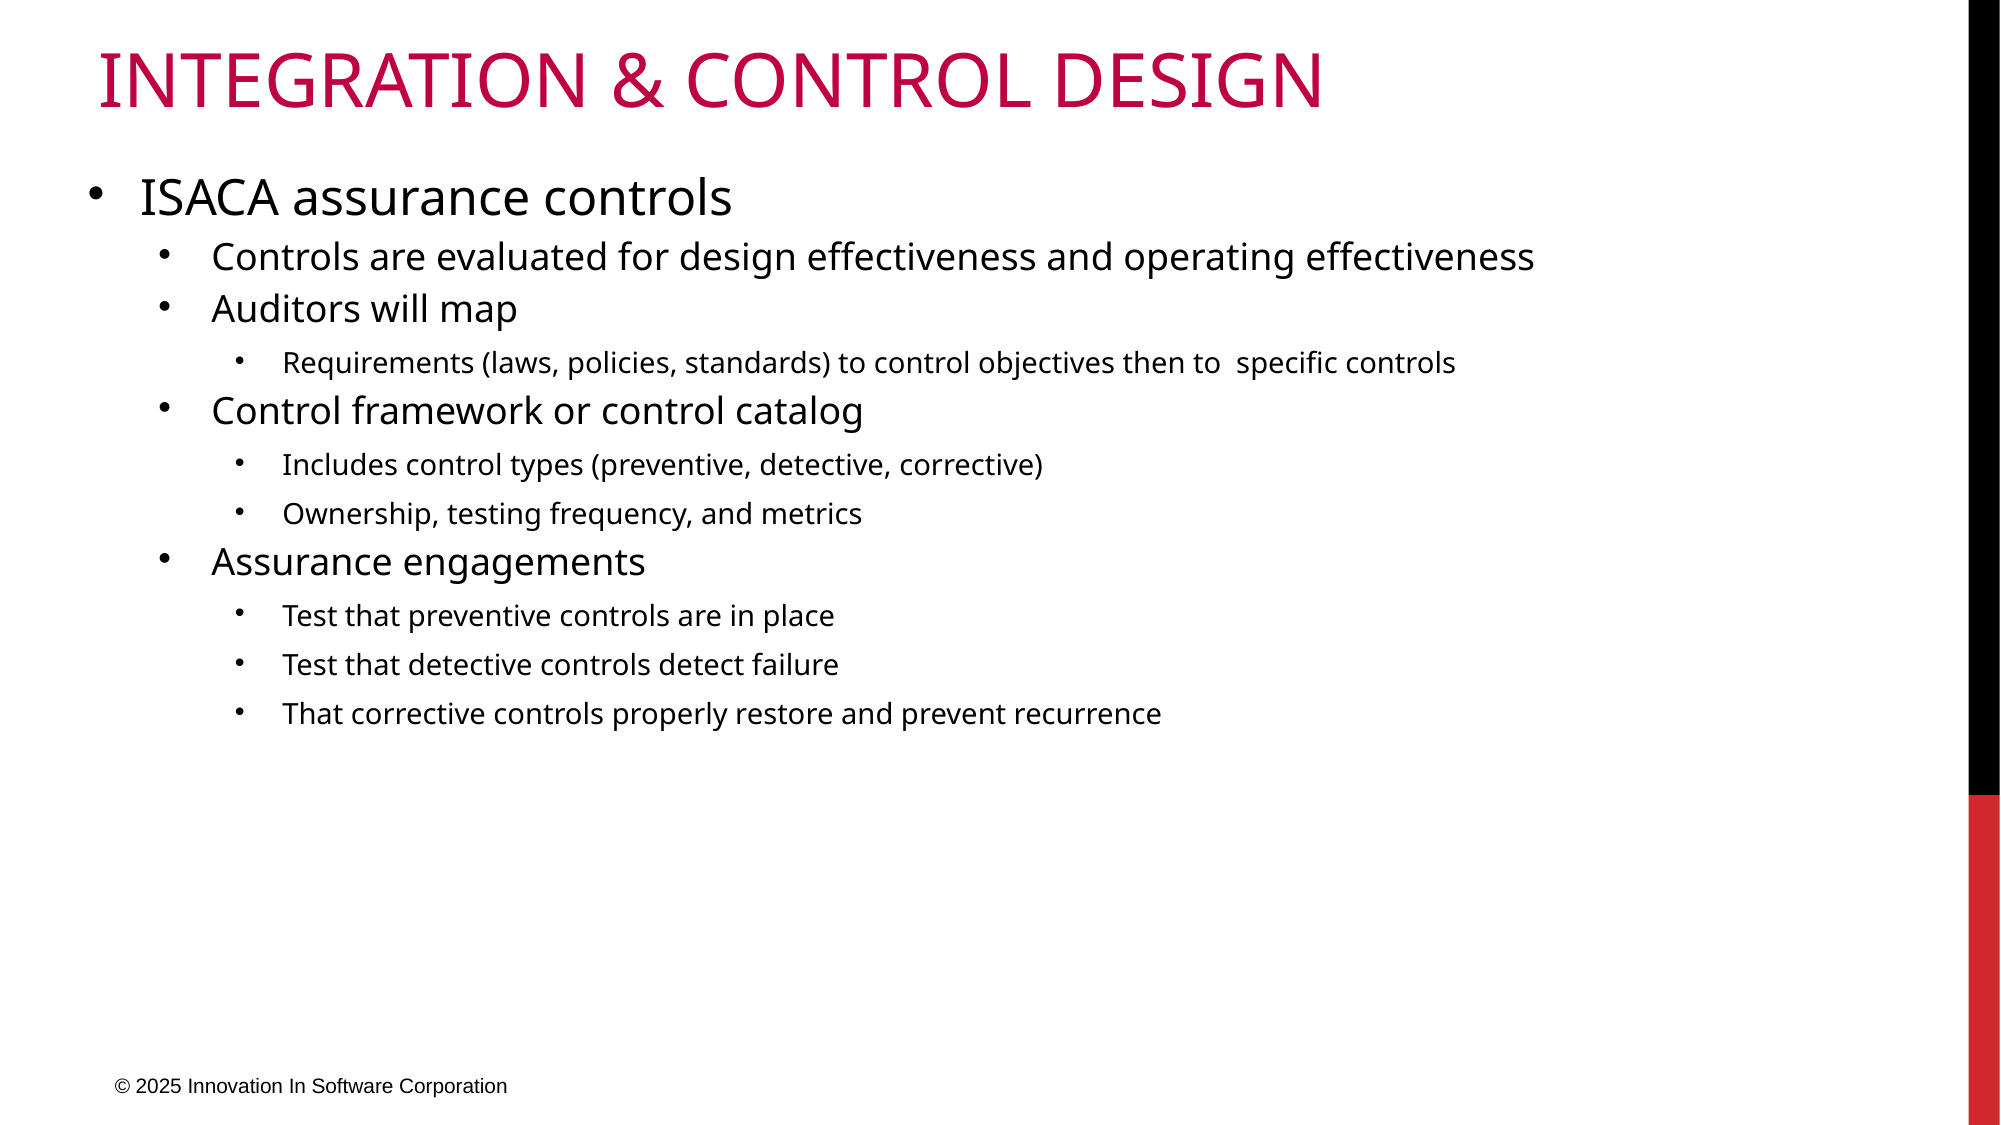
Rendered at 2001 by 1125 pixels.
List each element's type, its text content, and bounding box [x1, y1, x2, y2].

list ISACA assurance controls Controls are evaluated for design effectiveness and operating effectiveness Auditors will map Requirements (laws, policies, standards) to control objectives then to specific controls Control framework or control catalog Includes control types (preventive, detective, corrective) Ownership, testing frequency, and metrics Assurance engagements Test that preventive controls are in place Test that detective controls detect failure That corrective controls properly restore and prevent recurrence [69, 172, 1874, 1001]
title Integration & Control Design [98, 23, 1413, 143]
footer © 2025 Innovation In Software Corporation [99, 1065, 850, 1112]
